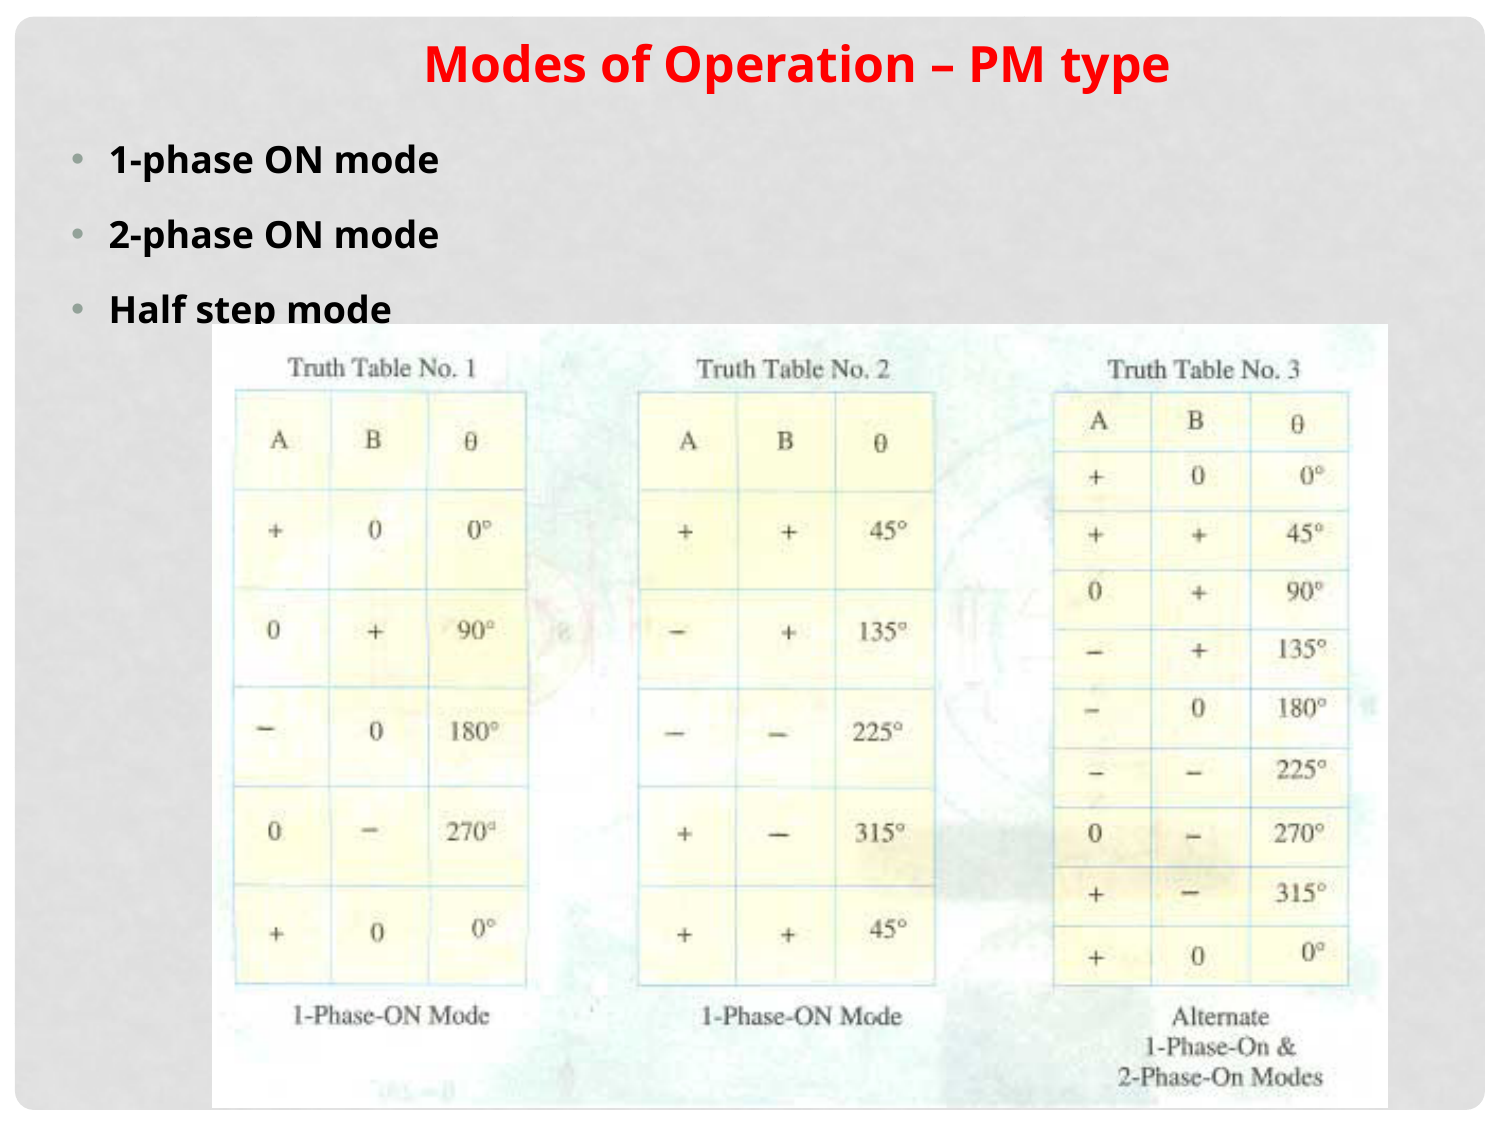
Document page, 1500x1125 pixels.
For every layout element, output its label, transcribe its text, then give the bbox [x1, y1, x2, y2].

picture [212, 324, 1388, 1108]
text_box Modes of Operation – PM type [408, 24, 1187, 100]
text_box 1-phase ON mode 2-phase ON mode Half step mode [37, 106, 1388, 294]
text_box [74, 24, 1425, 188]
